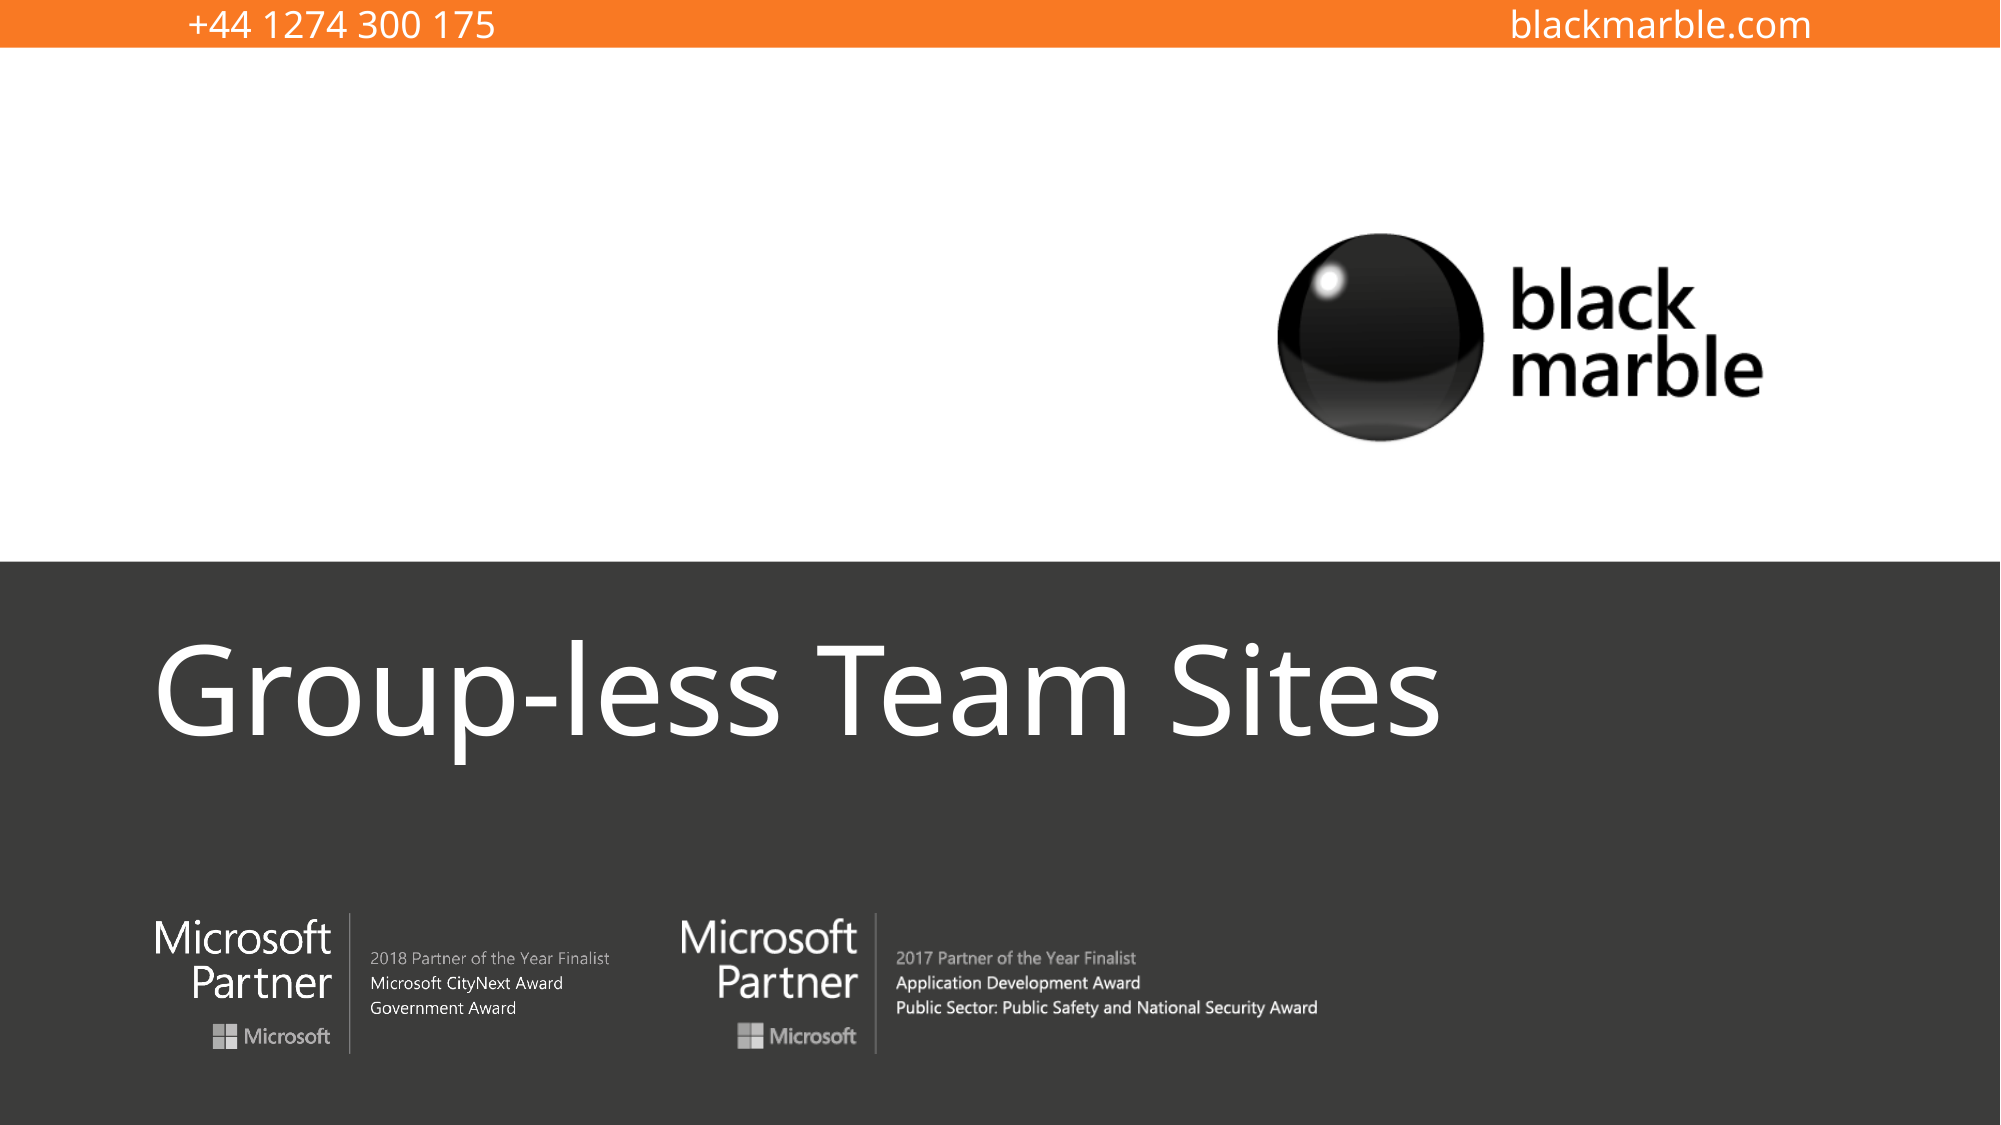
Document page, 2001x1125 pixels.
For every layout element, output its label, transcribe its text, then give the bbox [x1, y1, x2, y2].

picture [156, 913, 609, 1054]
title Group-less Team Sites [136, 566, 1862, 771]
picture [1263, 224, 1770, 454]
picture [682, 913, 1317, 1054]
